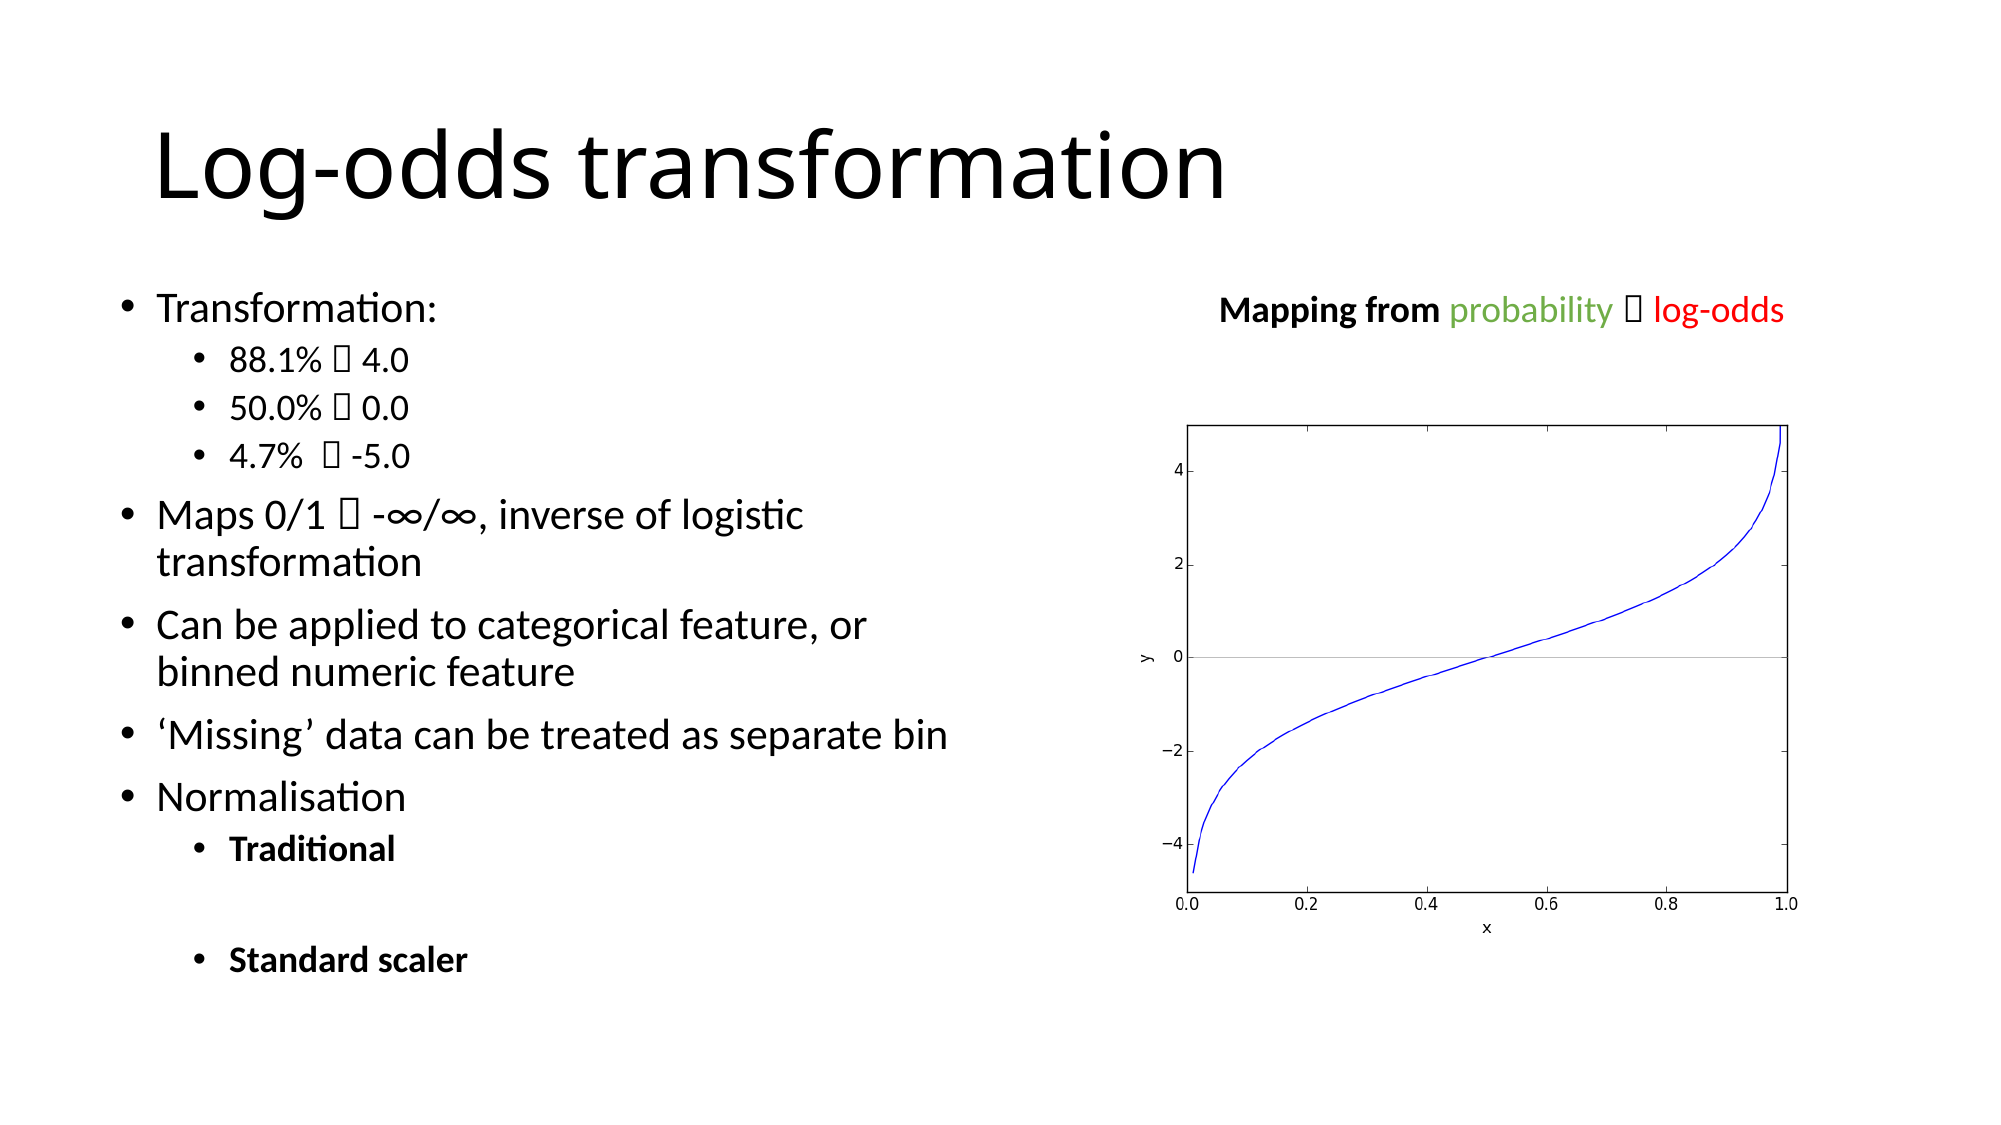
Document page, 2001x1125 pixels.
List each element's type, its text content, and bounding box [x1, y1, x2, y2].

text_box Mapping from probability  log-odds [1203, 277, 1863, 337]
picture [1090, 366, 1863, 949]
title Log-odds transformation [137, 59, 1863, 278]
